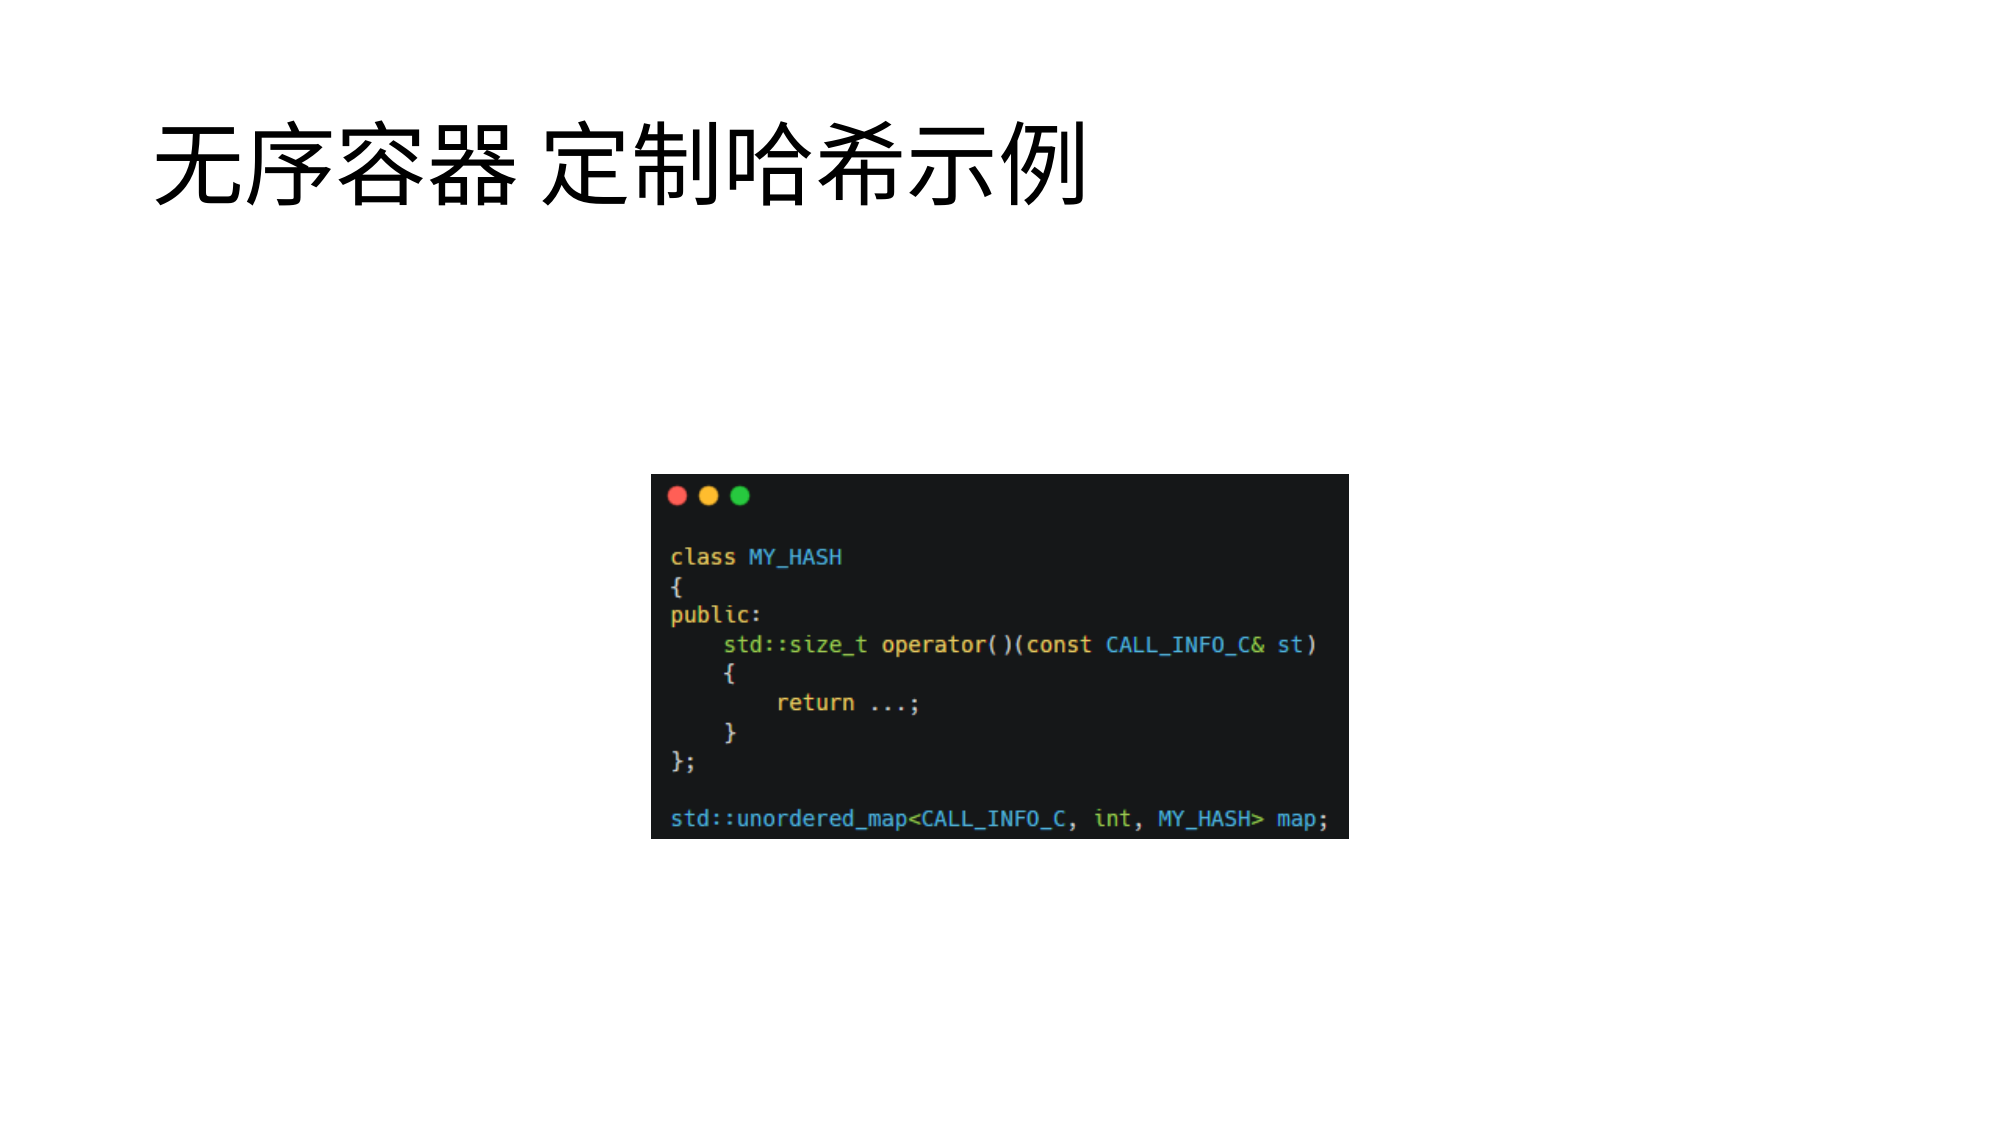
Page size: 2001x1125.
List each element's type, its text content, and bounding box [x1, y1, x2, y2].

title 无序容器 定制哈希示例 [137, 59, 1863, 278]
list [651, 474, 1349, 839]
